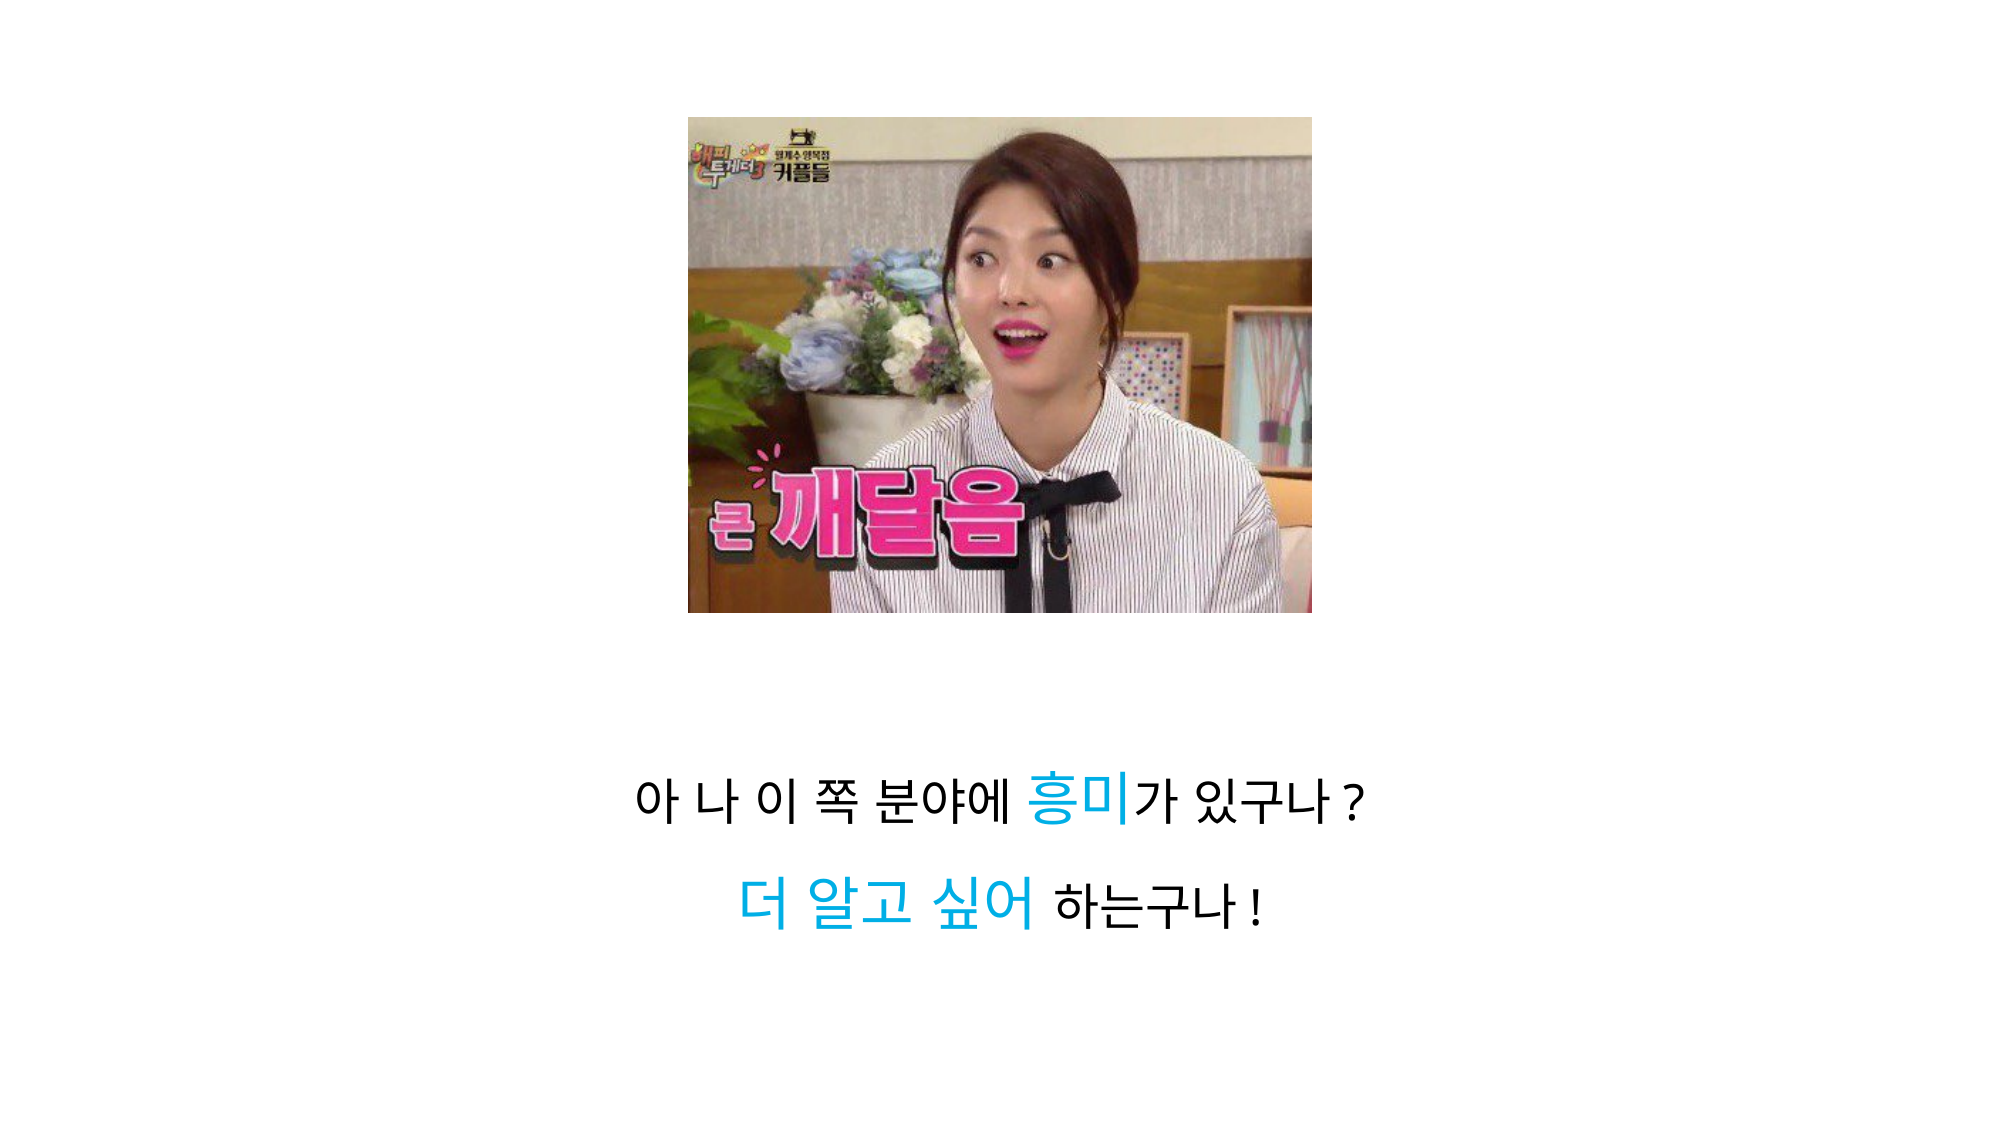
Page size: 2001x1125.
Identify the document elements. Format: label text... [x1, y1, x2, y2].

text_box 아 나 이 쪽 분야에 흥미가 있구나? 더 알고 싶어 하는구나! [579, 719, 1421, 945]
picture [688, 117, 1312, 613]
